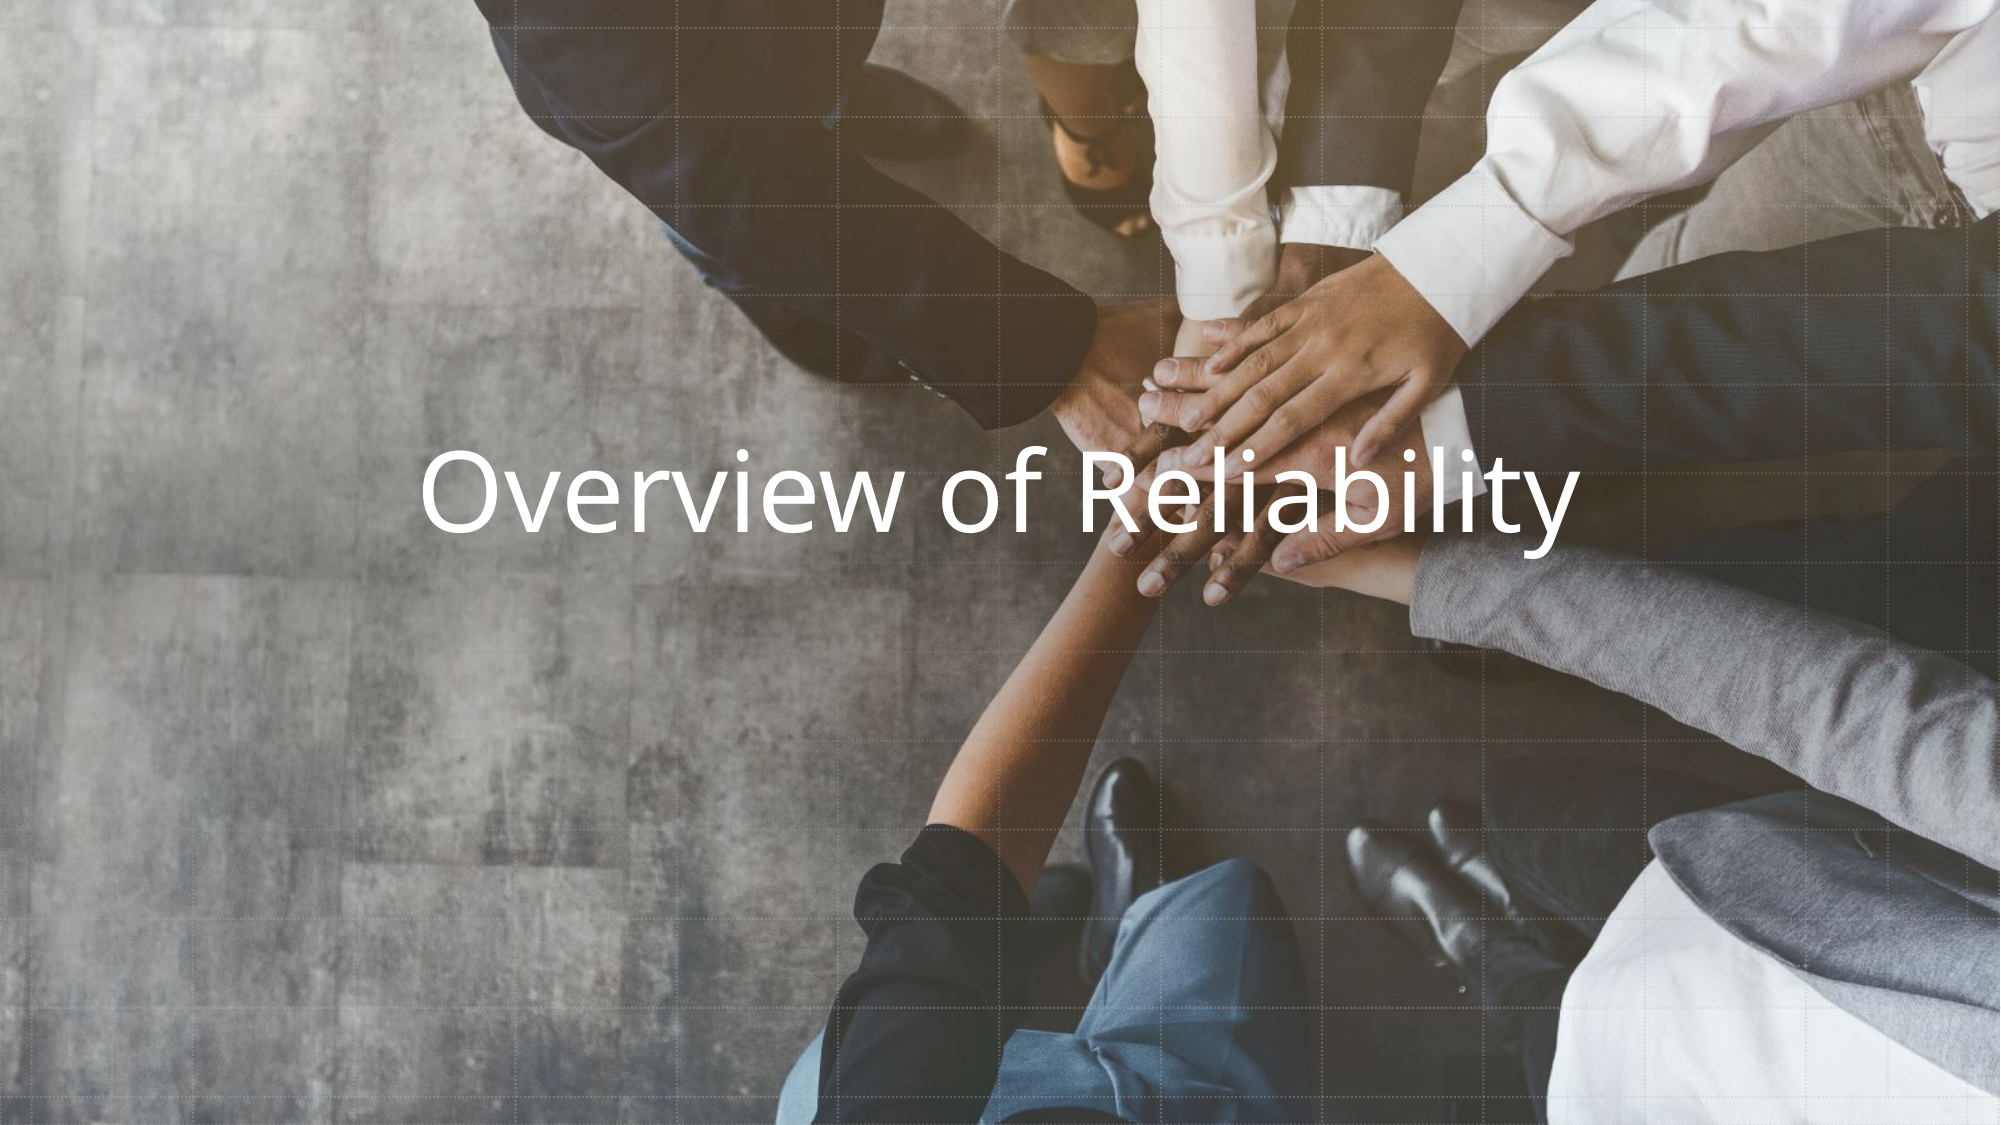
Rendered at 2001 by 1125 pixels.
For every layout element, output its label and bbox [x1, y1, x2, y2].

text_box [0, 0, 2000, 1125]
